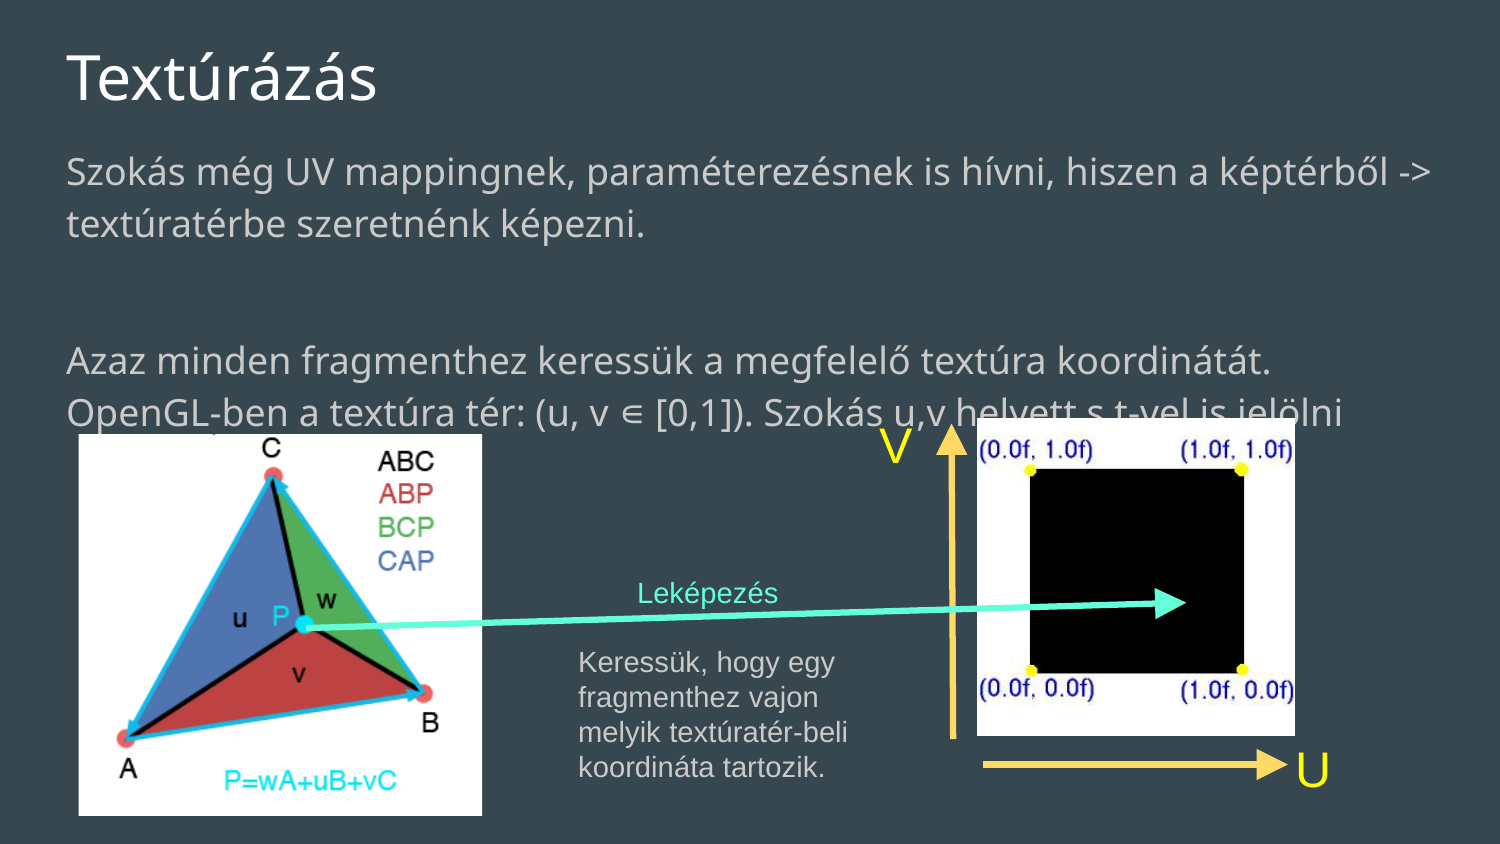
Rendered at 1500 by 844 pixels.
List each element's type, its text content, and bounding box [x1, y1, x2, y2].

picture [976, 418, 1295, 736]
list Szokás még UV mappingnek, paraméterezésnek is hívni, hiszen a képtérből -> textúratérbe szeretnénk képezni. Azaz minden fragmenthez keressük a megfelelő textúra koordinátát. OpenGL-ben a textúra tér: (u, v ∊ [0,1]). Szokás u,v helyett s,t-vel is jelölni [51, 126, 1449, 389]
text_box U [1279, 722, 1350, 807]
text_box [305, 602, 1187, 629]
picture [78, 434, 483, 816]
text_box Leképezés [622, 559, 903, 600]
title Textúrázás [51, 23, 1449, 117]
text_box Keressük, hogy egy fragmenthez vajon melyik textúratér-beli koordináta tartozik. [563, 637, 897, 786]
text_box V [864, 398, 935, 482]
